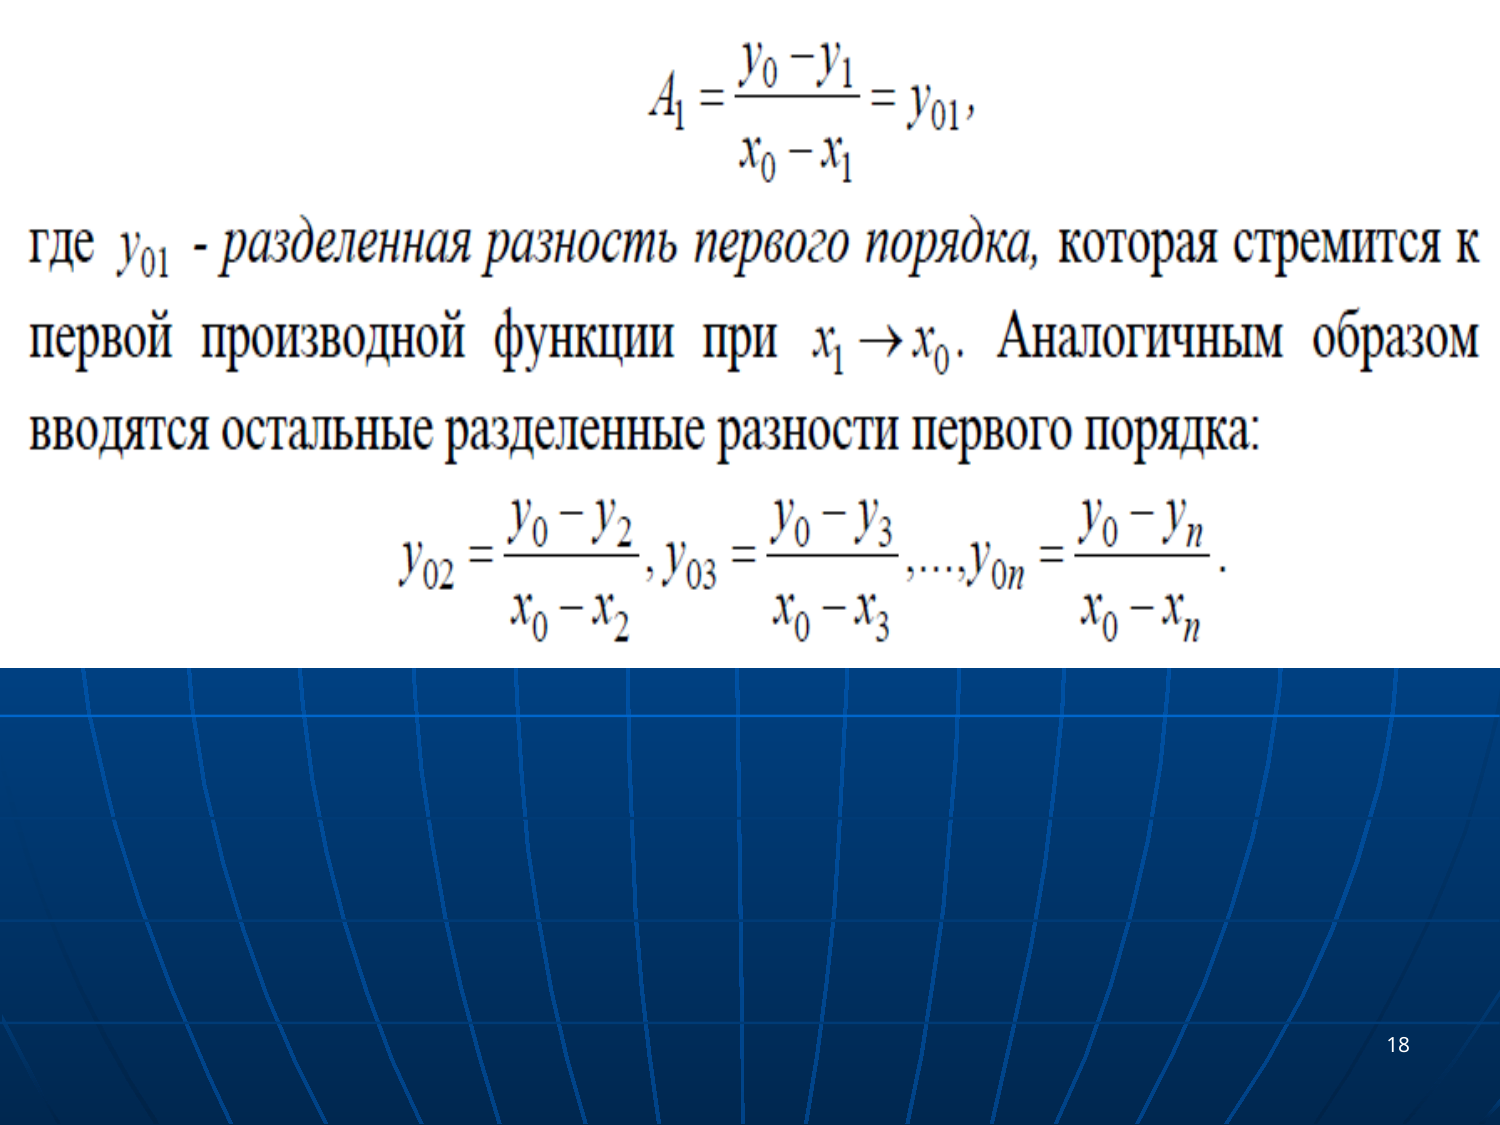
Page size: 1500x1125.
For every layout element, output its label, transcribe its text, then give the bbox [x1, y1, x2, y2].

slide_number 18 [1074, 1023, 1426, 1100]
picture [0, 0, 1500, 669]
